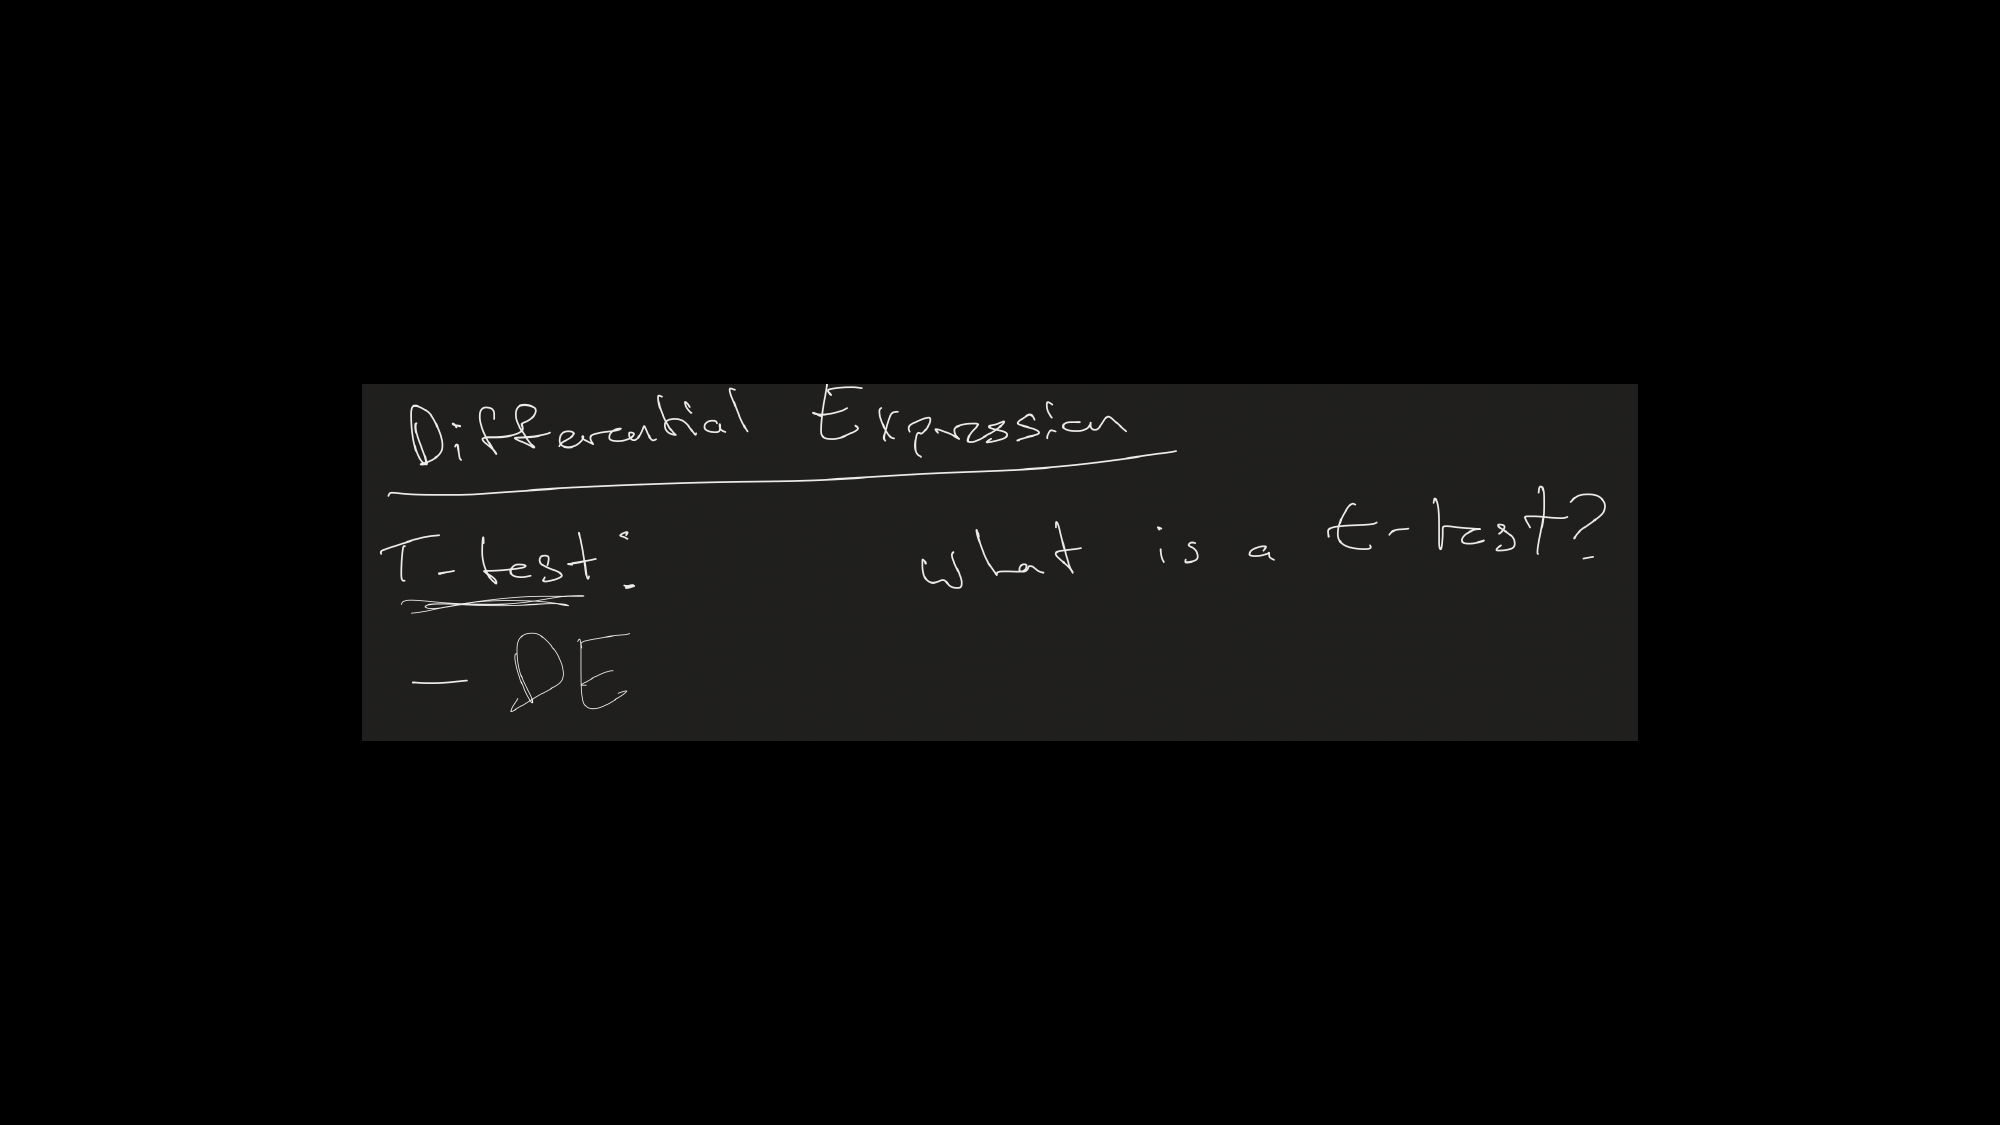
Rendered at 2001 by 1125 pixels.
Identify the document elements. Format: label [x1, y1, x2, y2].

picture [361, 383, 1638, 742]
